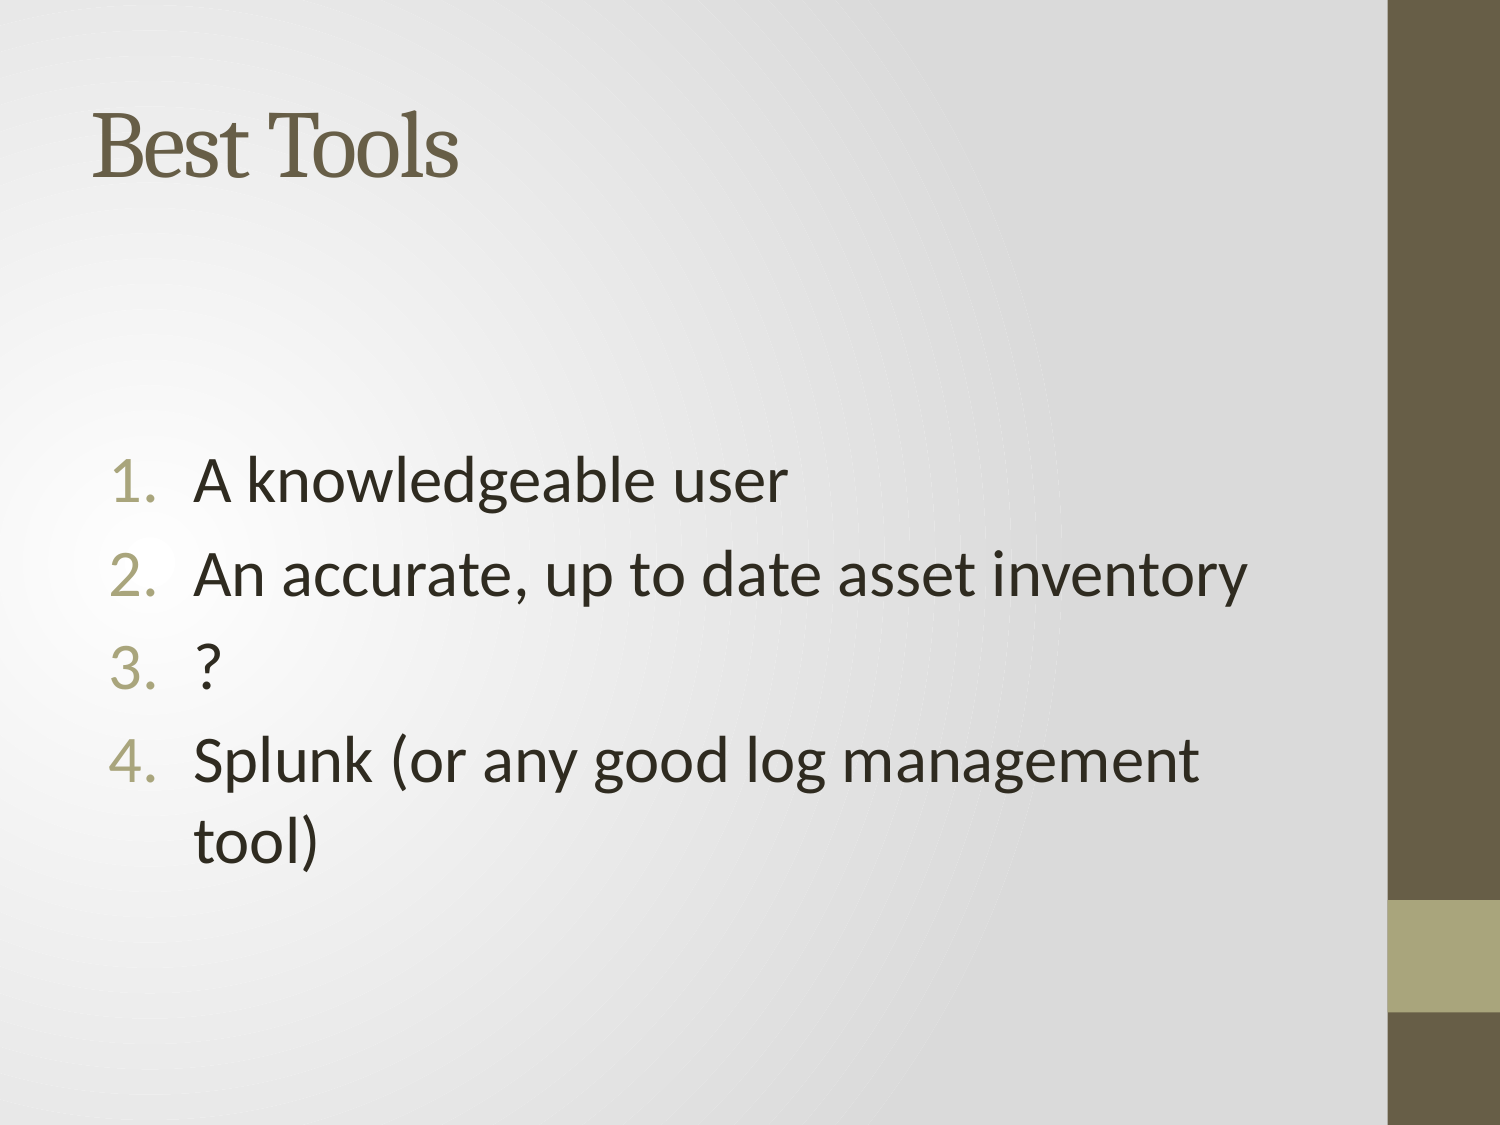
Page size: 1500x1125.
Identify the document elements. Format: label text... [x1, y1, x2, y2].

title Best Tools [75, 45, 1325, 233]
list A knowledgeable user An accurate, up to date asset inventory ? Splunk (or any good log management tool) [75, 262, 1325, 1050]
